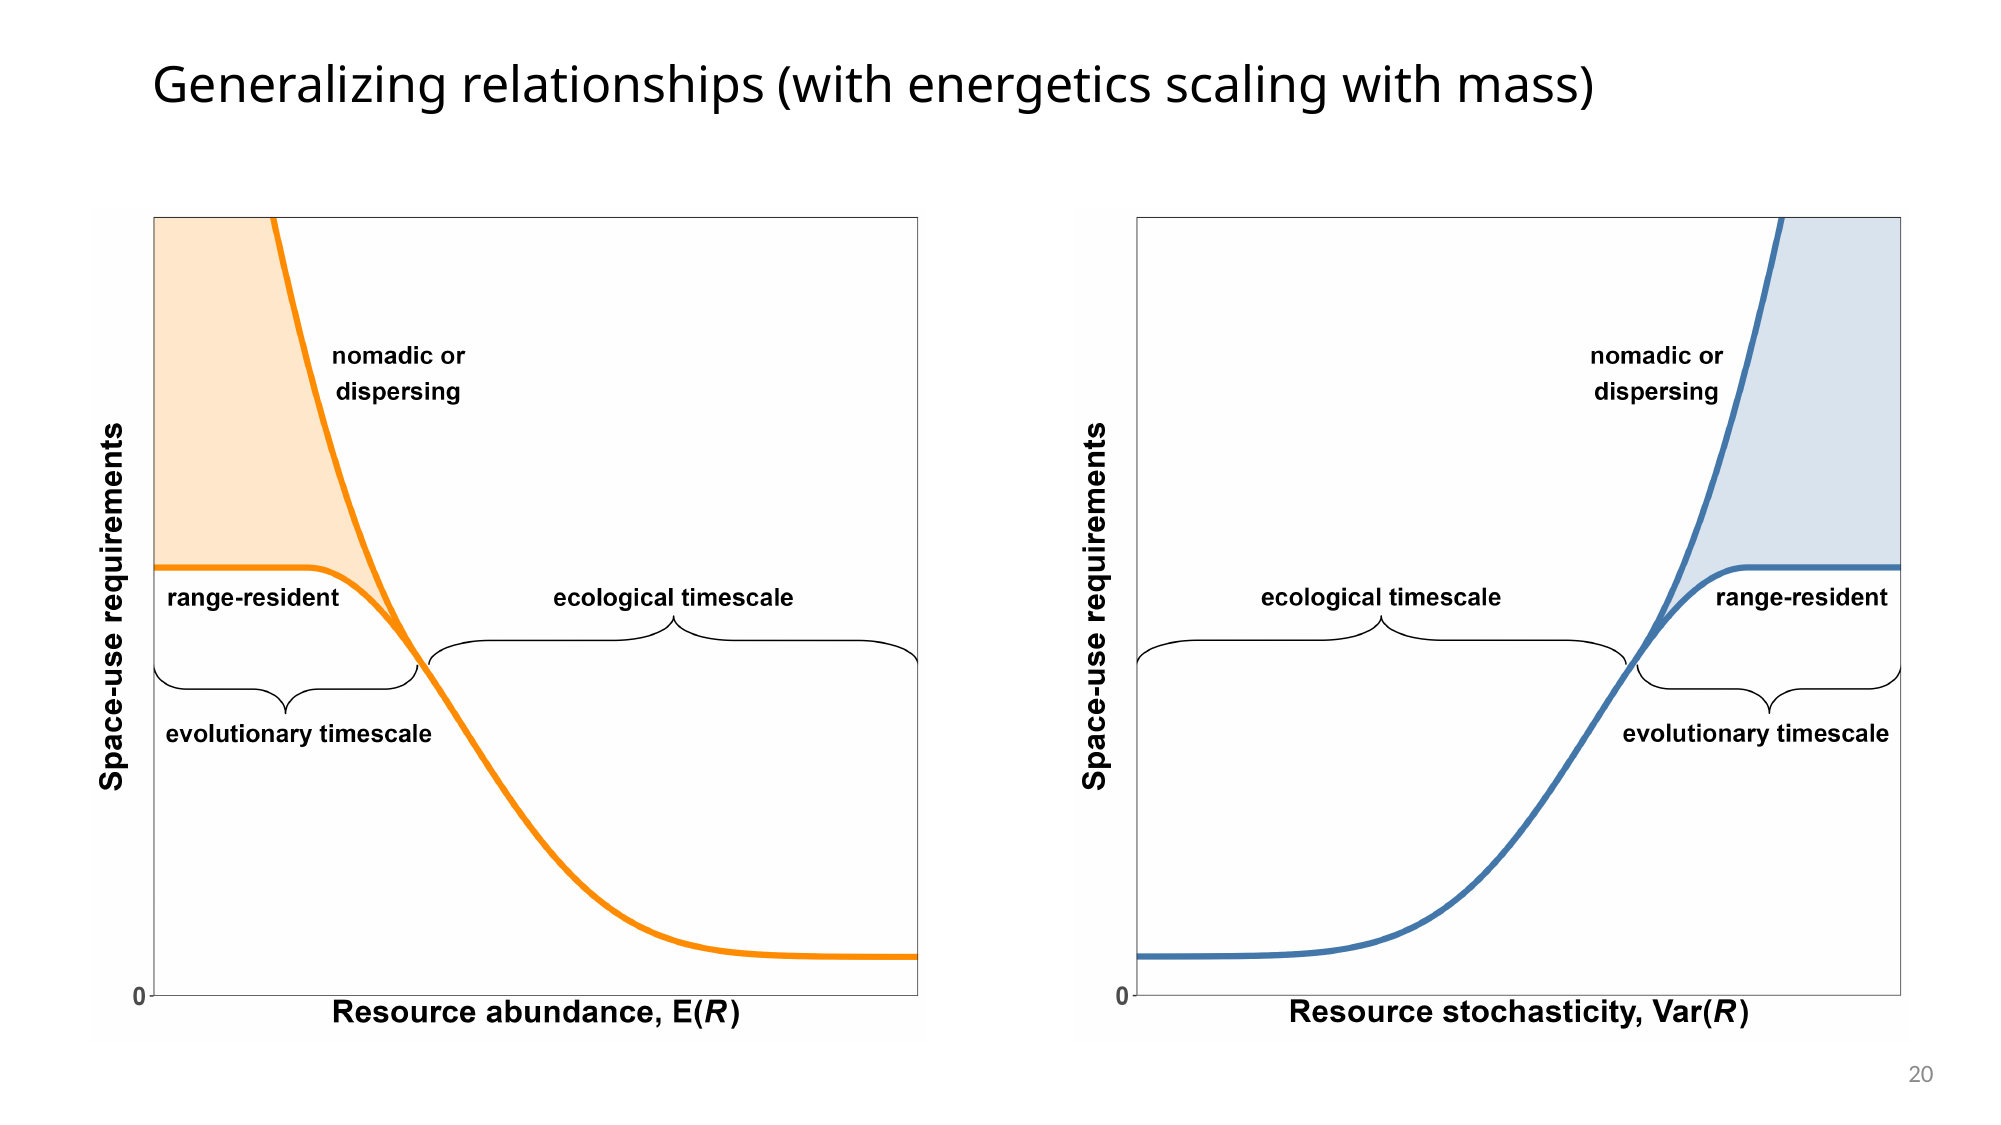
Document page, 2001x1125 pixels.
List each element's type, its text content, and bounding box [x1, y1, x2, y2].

picture [1074, 209, 1909, 1043]
picture [91, 209, 926, 1043]
title Generalizing relationships (with energetics scaling with mass) [137, 59, 1863, 112]
slide_number 20 [1830, 1042, 1949, 1103]
